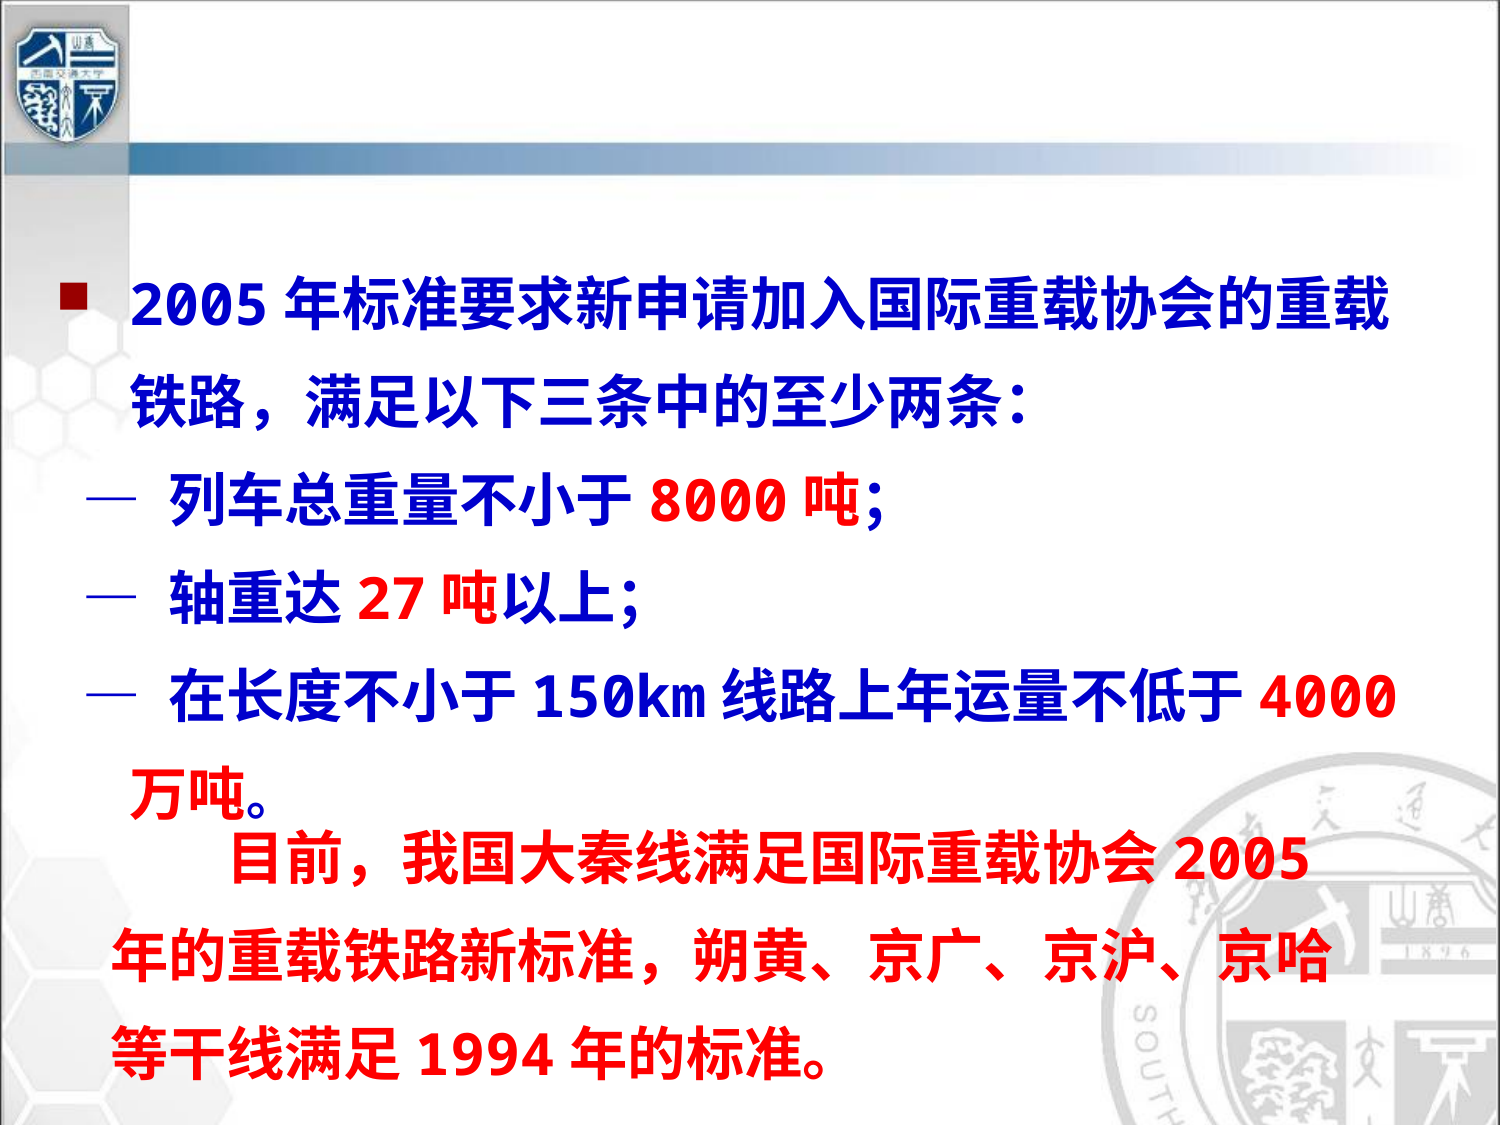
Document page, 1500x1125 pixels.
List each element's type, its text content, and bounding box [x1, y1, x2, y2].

text_box 目前，我国大秦线满足国际重载协会2005年的重载铁路新标准，朔黄、京广、京沪、京哈等干线满足1994年的标准。 [95, 716, 1394, 1095]
text_box 2005年标准要求新申请加入国际重载协会的重载铁路，满足以下三条中的至少两条： — 列车总重量不小于8000吨； — 轴重达27吨以上； — 在长度不小于150km线路上年运量不低于4000万吨。 [41, 231, 1448, 835]
picture [0, 0, 1500, 1125]
